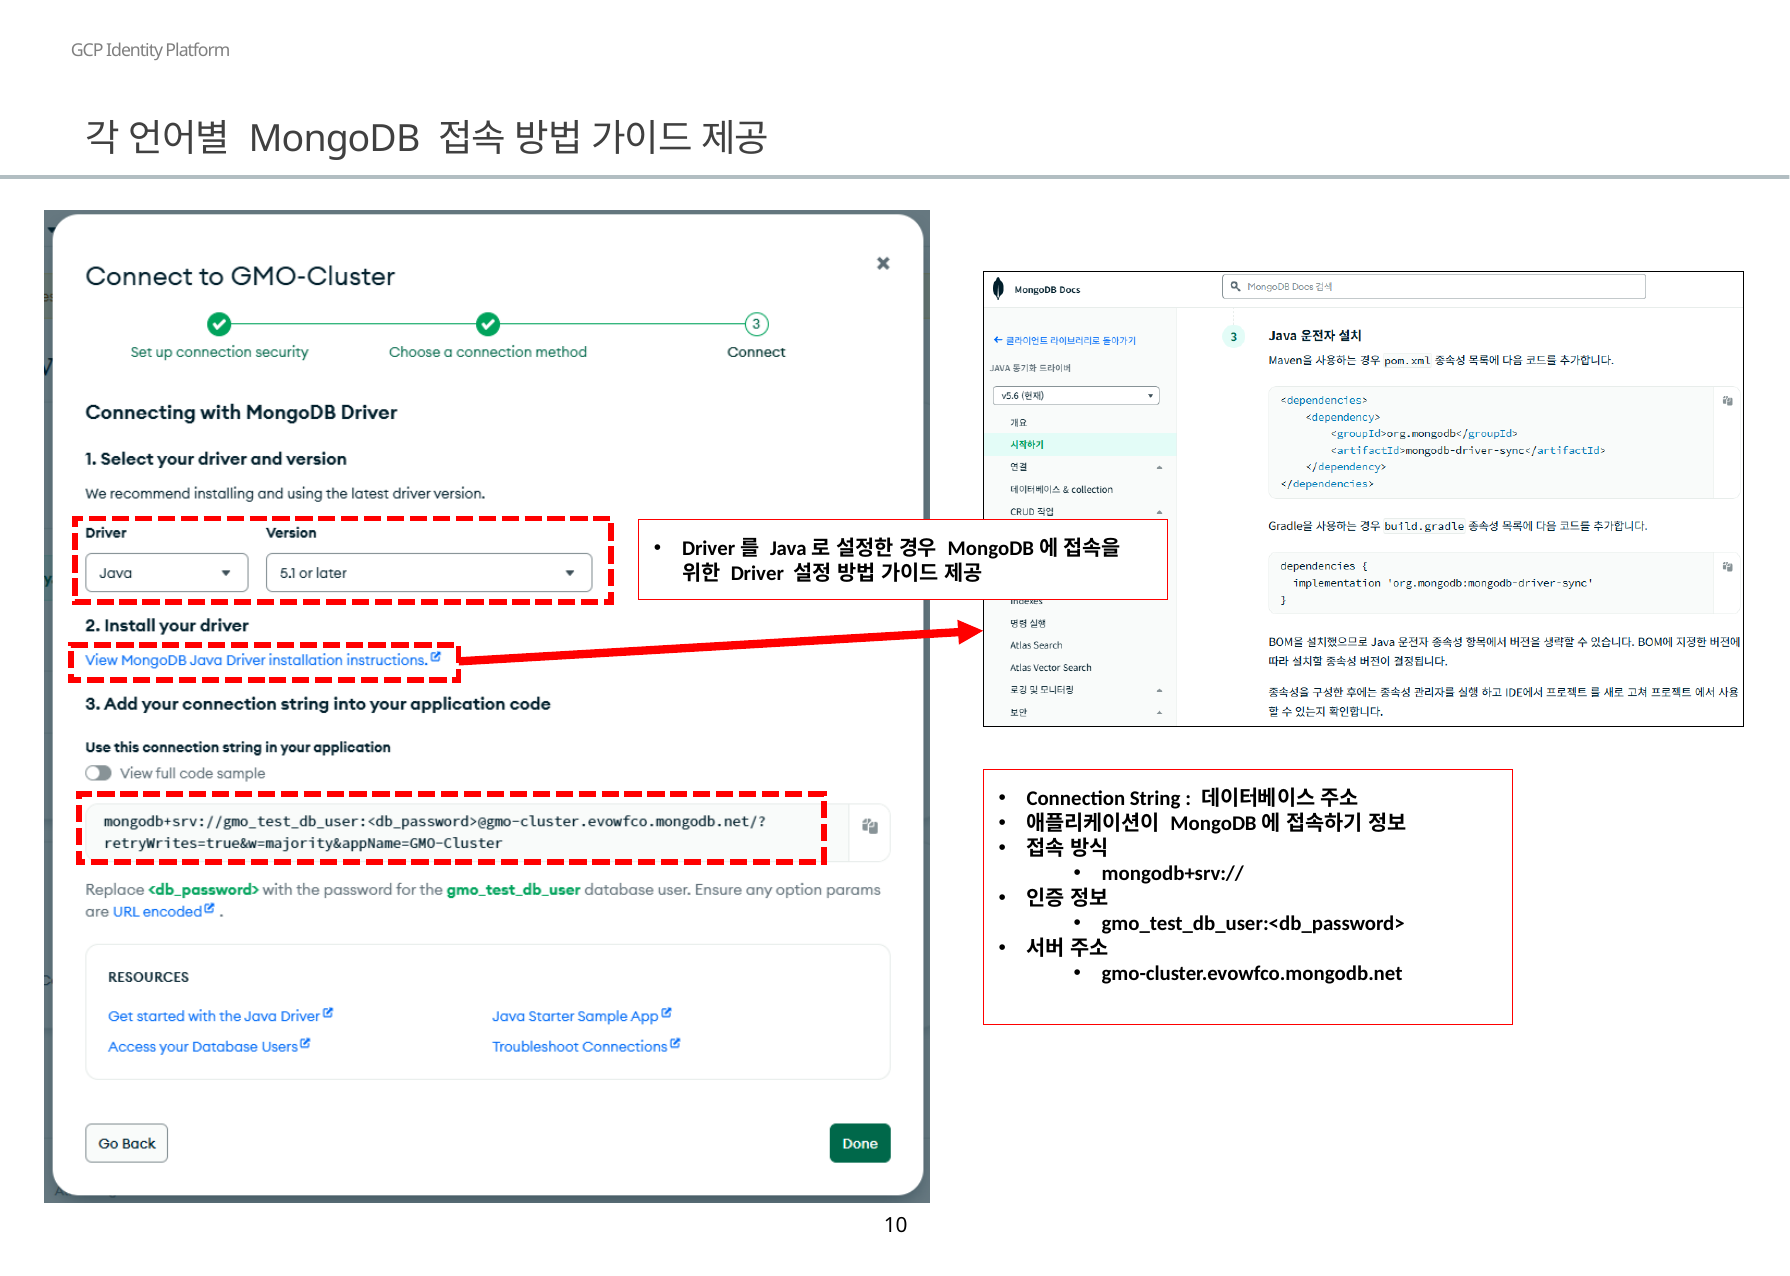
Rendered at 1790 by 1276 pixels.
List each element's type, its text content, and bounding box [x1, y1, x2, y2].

text_box Connection String : 데이터베이스 주소 애플리케이션이 MongoDB에 접속하기 정보 접속 방식 mongodb+srv:// 인증 정보 gmo_test_db_user:<db_password> 서버 주소 gmo-cluster.evowfco.mongodb.net [983, 769, 1513, 1025]
picture [983, 271, 1744, 727]
text_box Driver를 Java로 설정한 경우 MongoDB에 접속을 위한 Driver 설정 방법 가이드 제공 [930, 519, 983, 600]
title 각 언어별 MongoDB 접속 방법 가이드 제공 [70, 126, 1336, 167]
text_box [458, 630, 984, 662]
picture [44, 210, 930, 1203]
